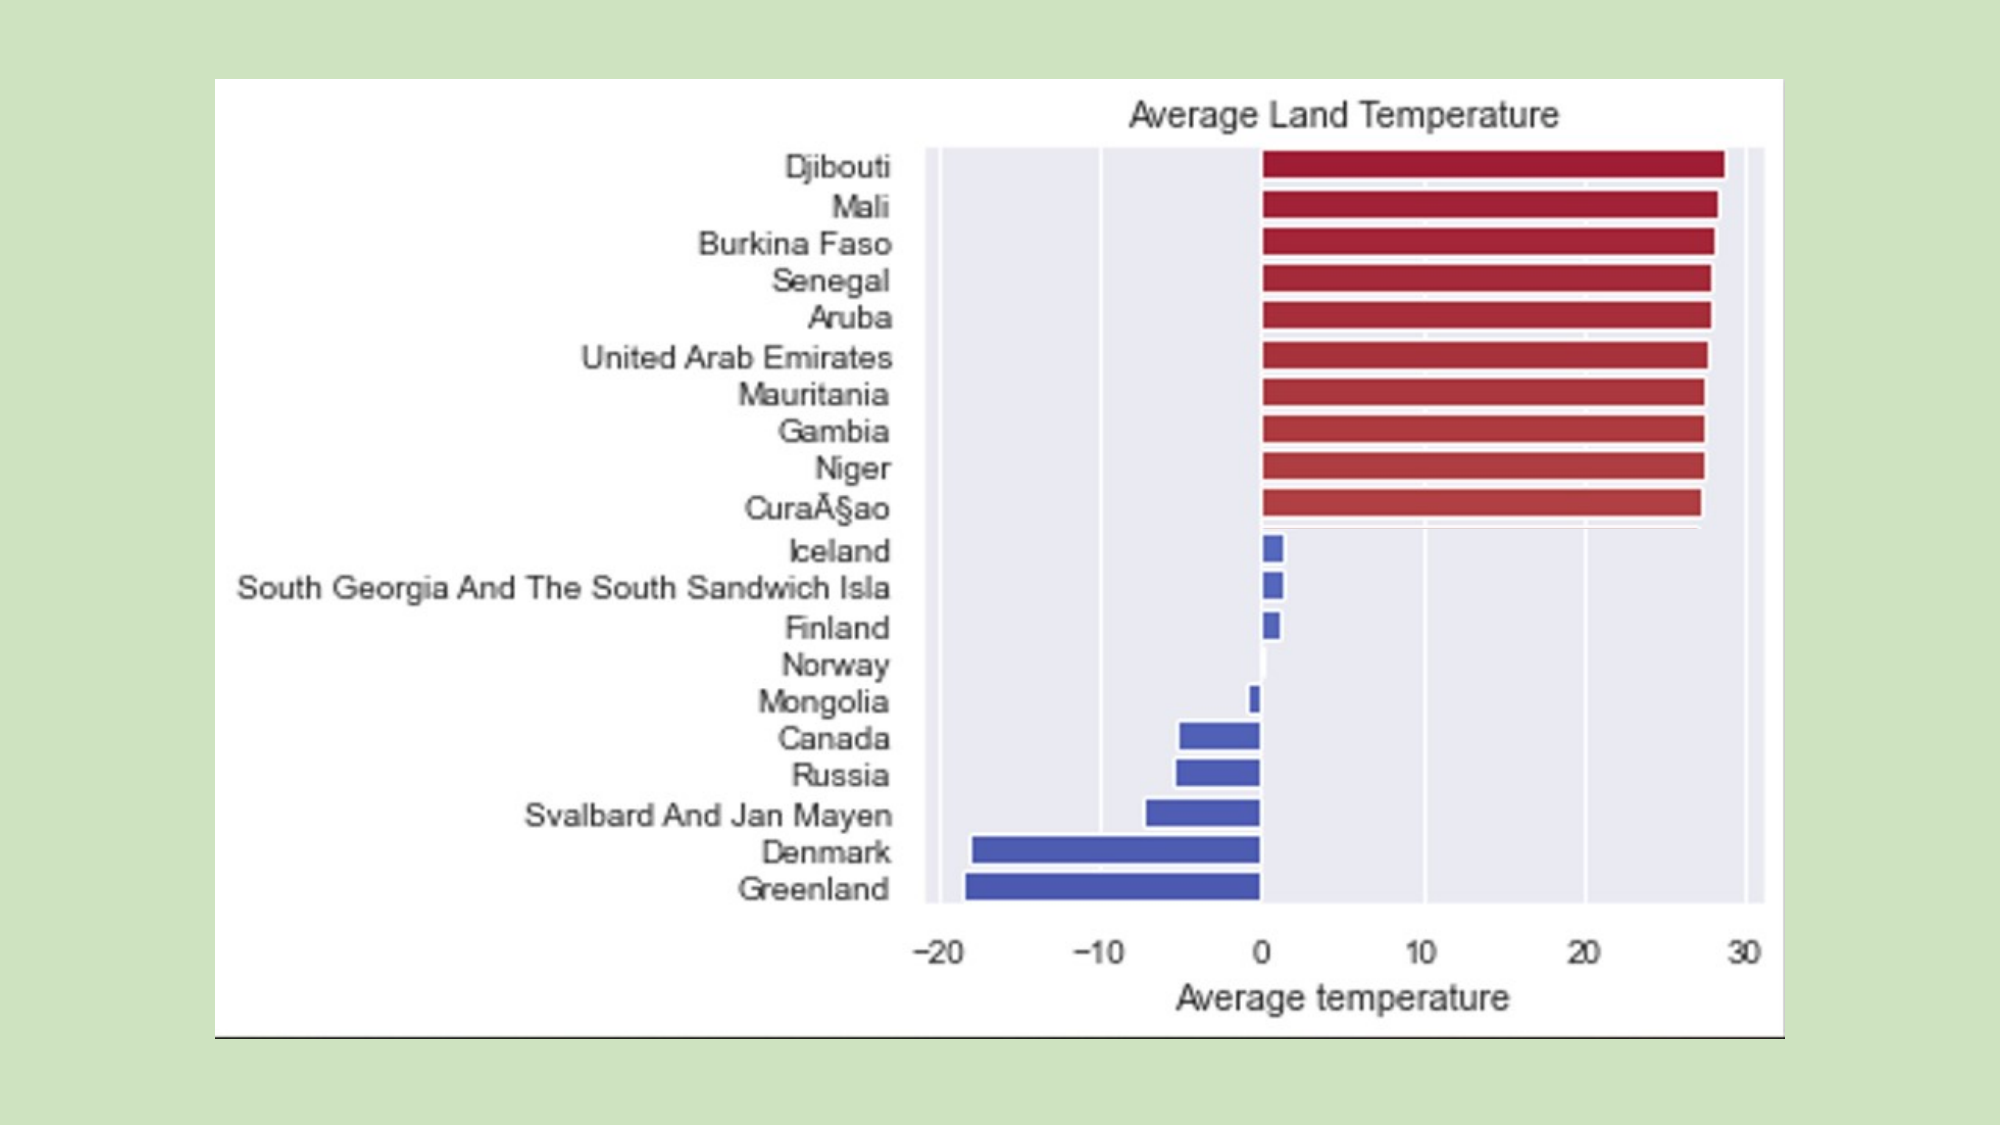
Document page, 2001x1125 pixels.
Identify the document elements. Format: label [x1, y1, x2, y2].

picture [215, 79, 1785, 1039]
